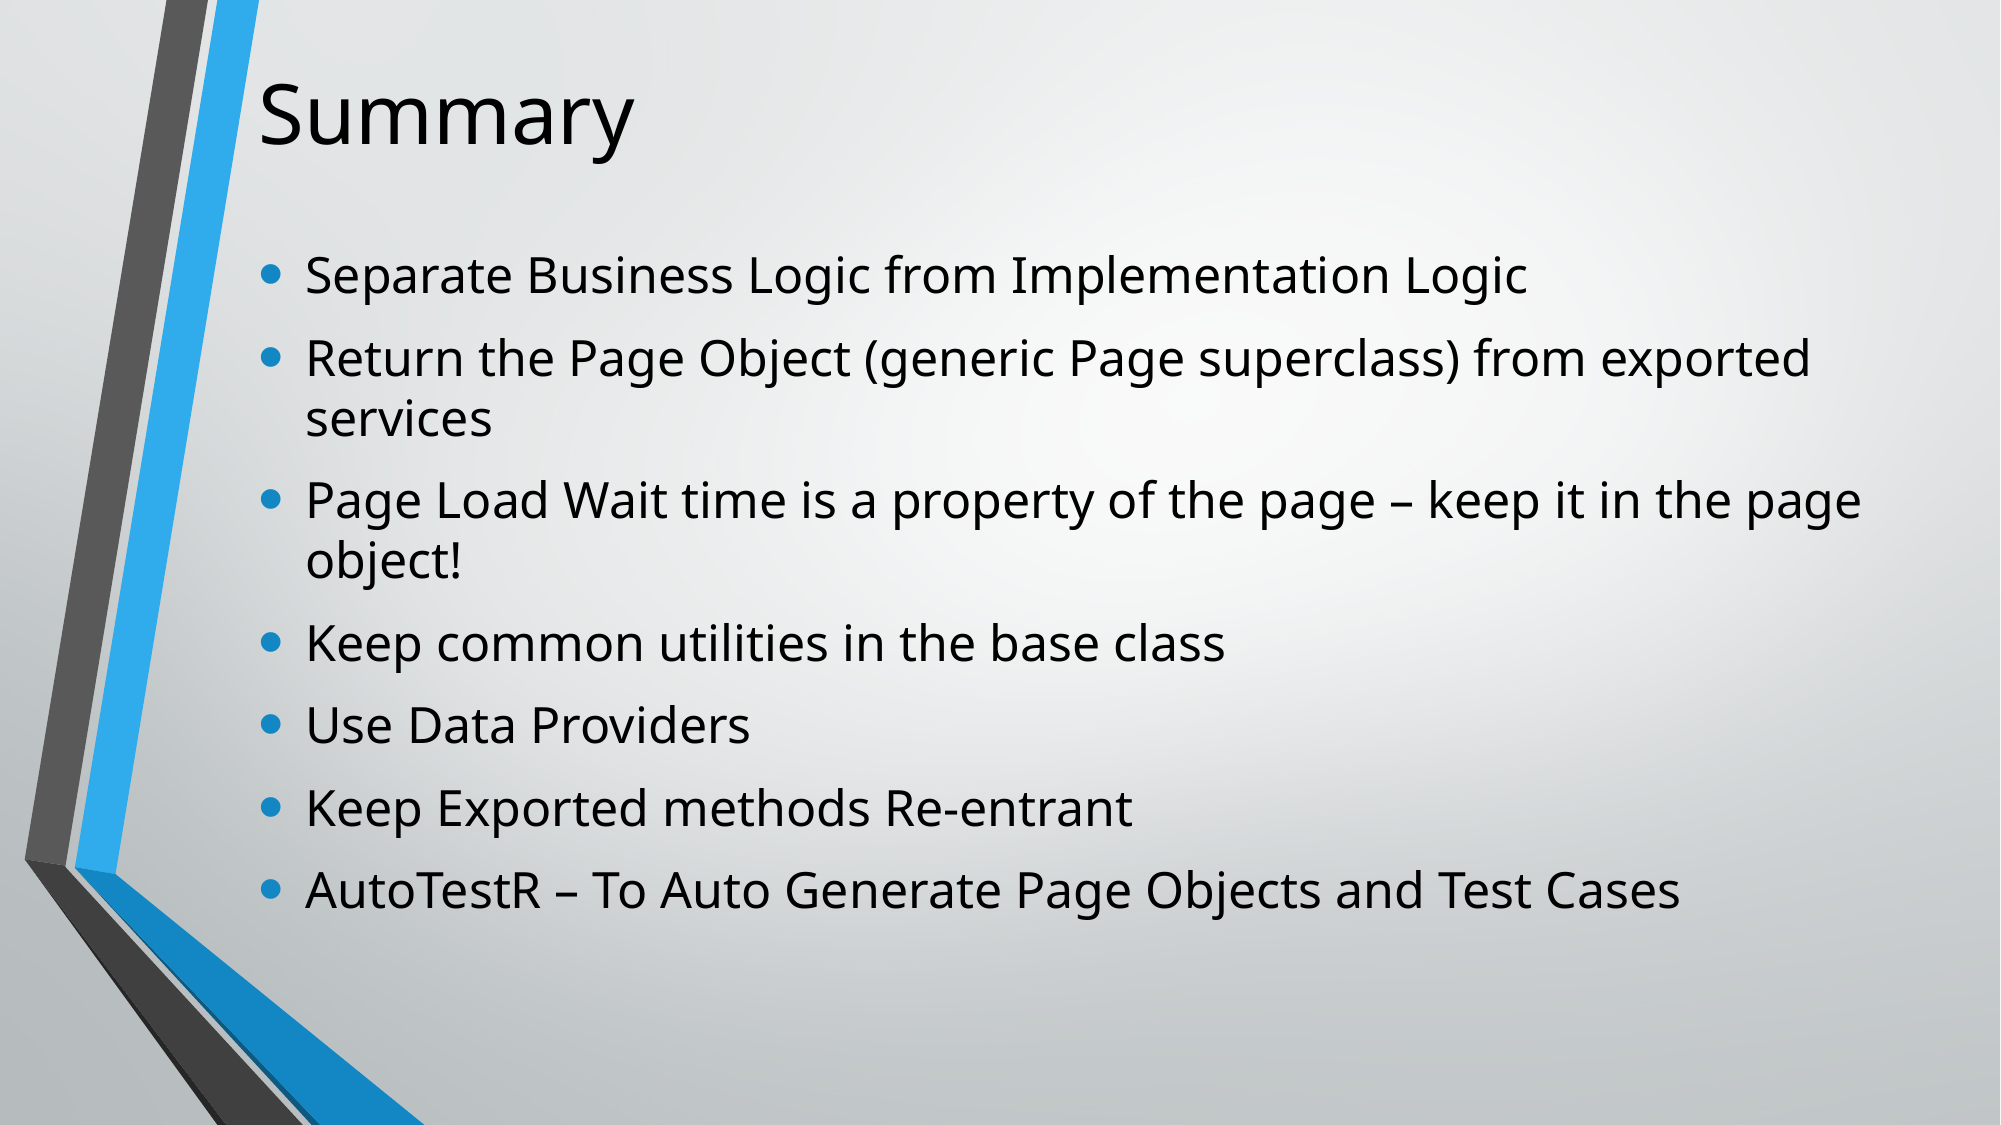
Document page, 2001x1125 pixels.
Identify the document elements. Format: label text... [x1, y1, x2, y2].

list Separate Business Logic from Implementation Logic Return the Page Object (generic Page superclass) from exported services Page Load Wait time is a property of the page – keep it in the page object! Keep common utilities in the base class Use Data Providers Keep Exported methods Re-entrant AutoTestR – To Auto Generate Page Objects and Test Cases [243, 212, 1887, 950]
title Summary [243, 33, 1887, 189]
